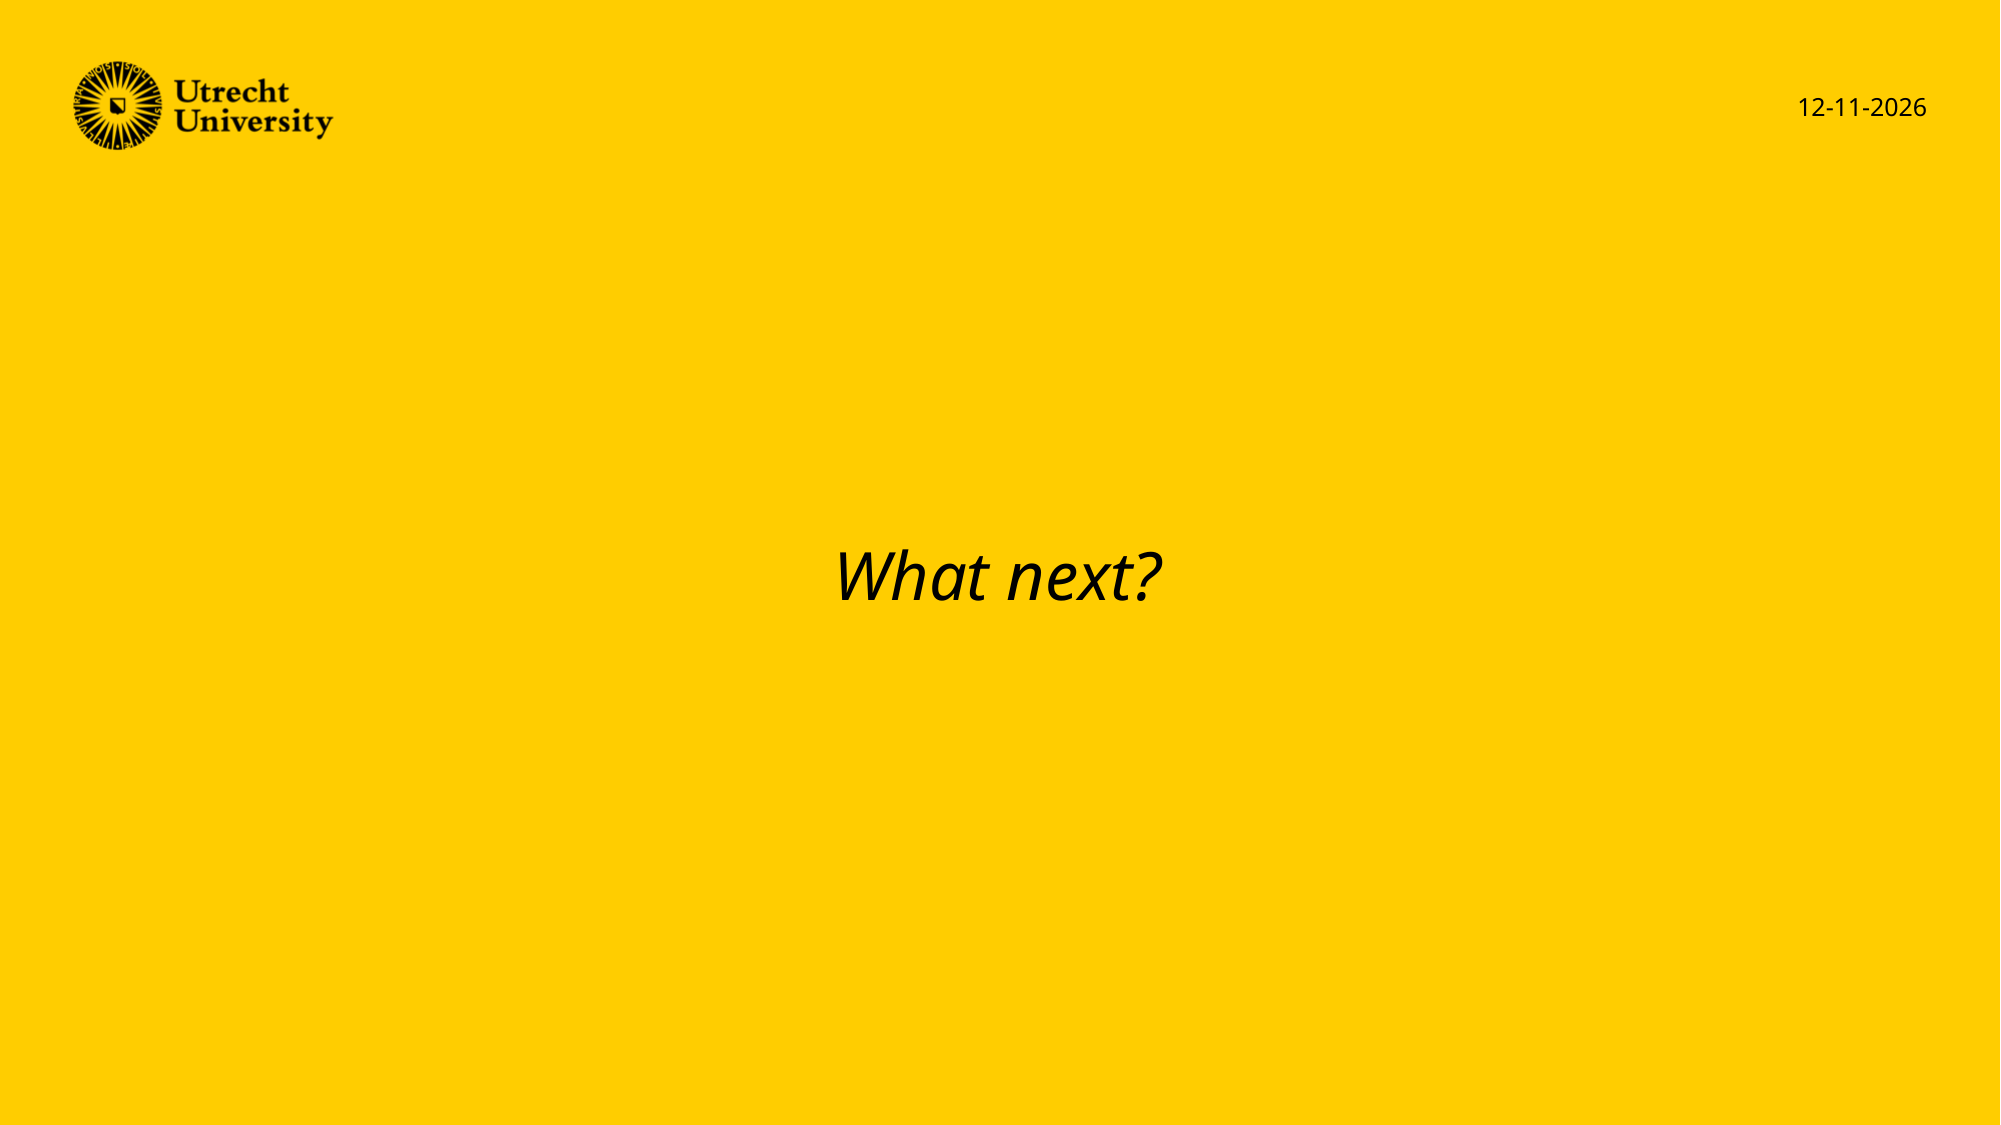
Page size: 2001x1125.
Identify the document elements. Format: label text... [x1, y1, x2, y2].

title What next? [64, 196, 1931, 952]
picture [0, 0, 530, 208]
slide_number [1638, 84, 1942, 120]
